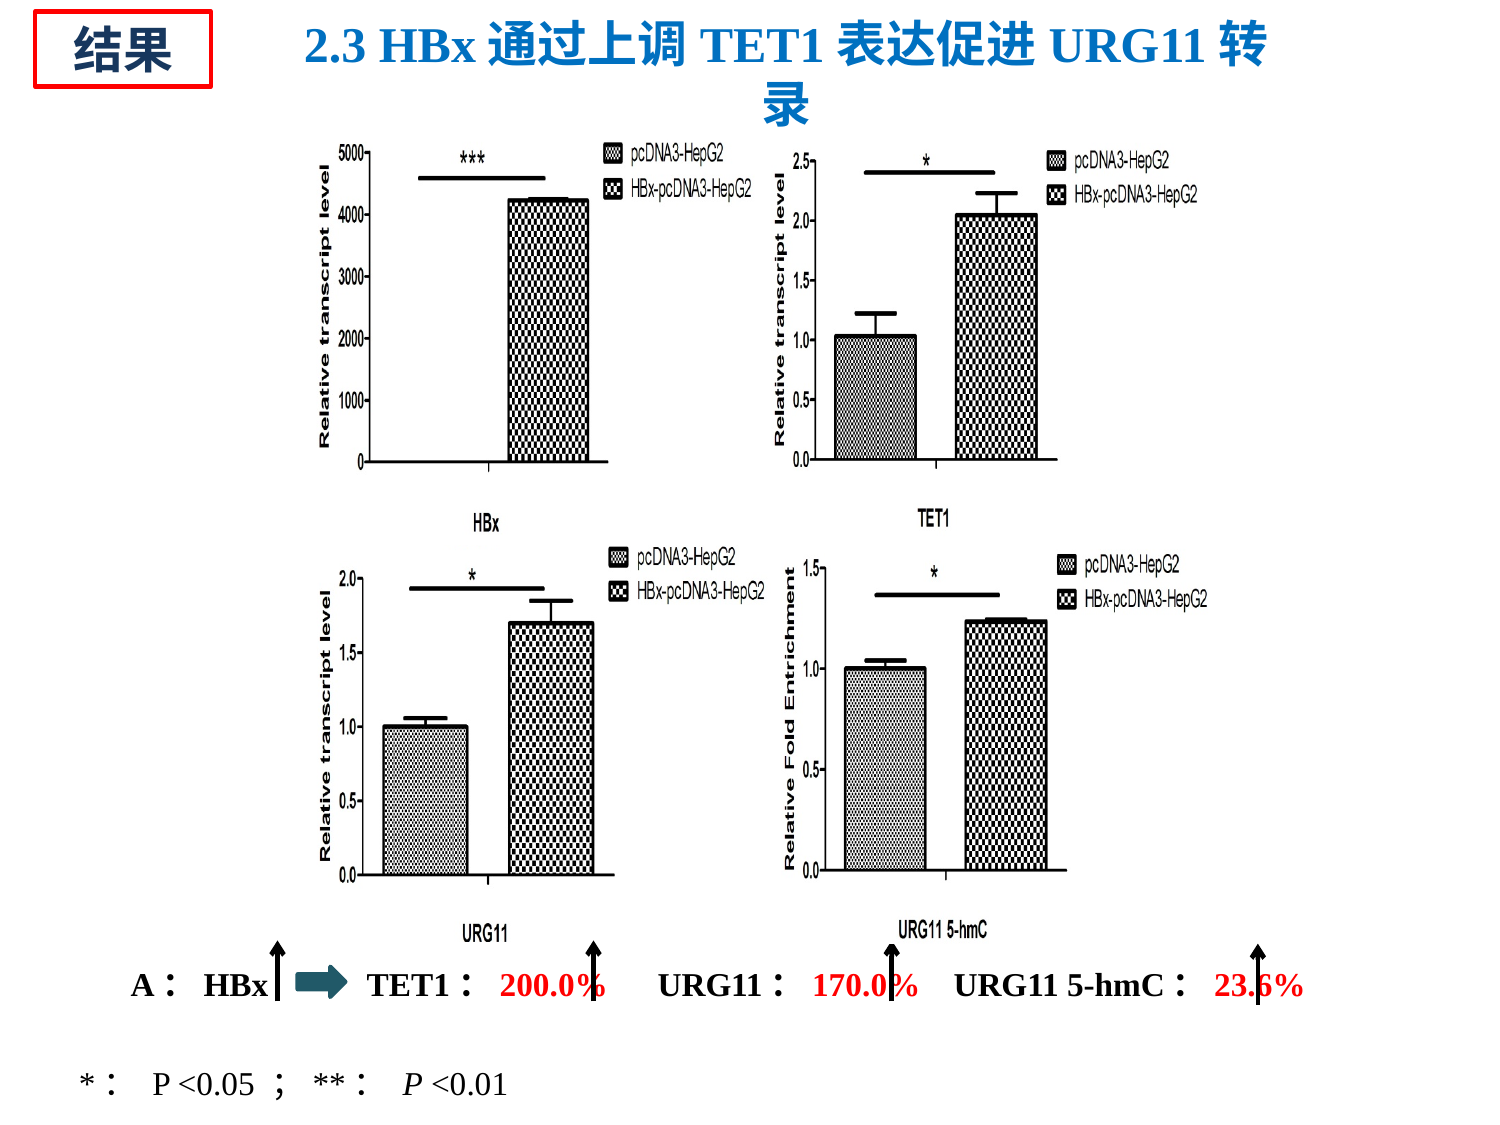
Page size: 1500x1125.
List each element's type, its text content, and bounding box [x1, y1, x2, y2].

title 2.3 HBx通过上调TET1表达促进URG11转录 [277, 0, 1296, 146]
text_box A：HBx TET1：200.0% URG11：170.0% URG11 5-hmC：23.6% [115, 936, 1416, 1011]
picture [305, 133, 1219, 944]
text_box *： P <0.05 ；**： P <0.01 [47, 1052, 525, 1110]
text_box 结果 [35, 11, 211, 87]
text_box [295, 964, 348, 999]
